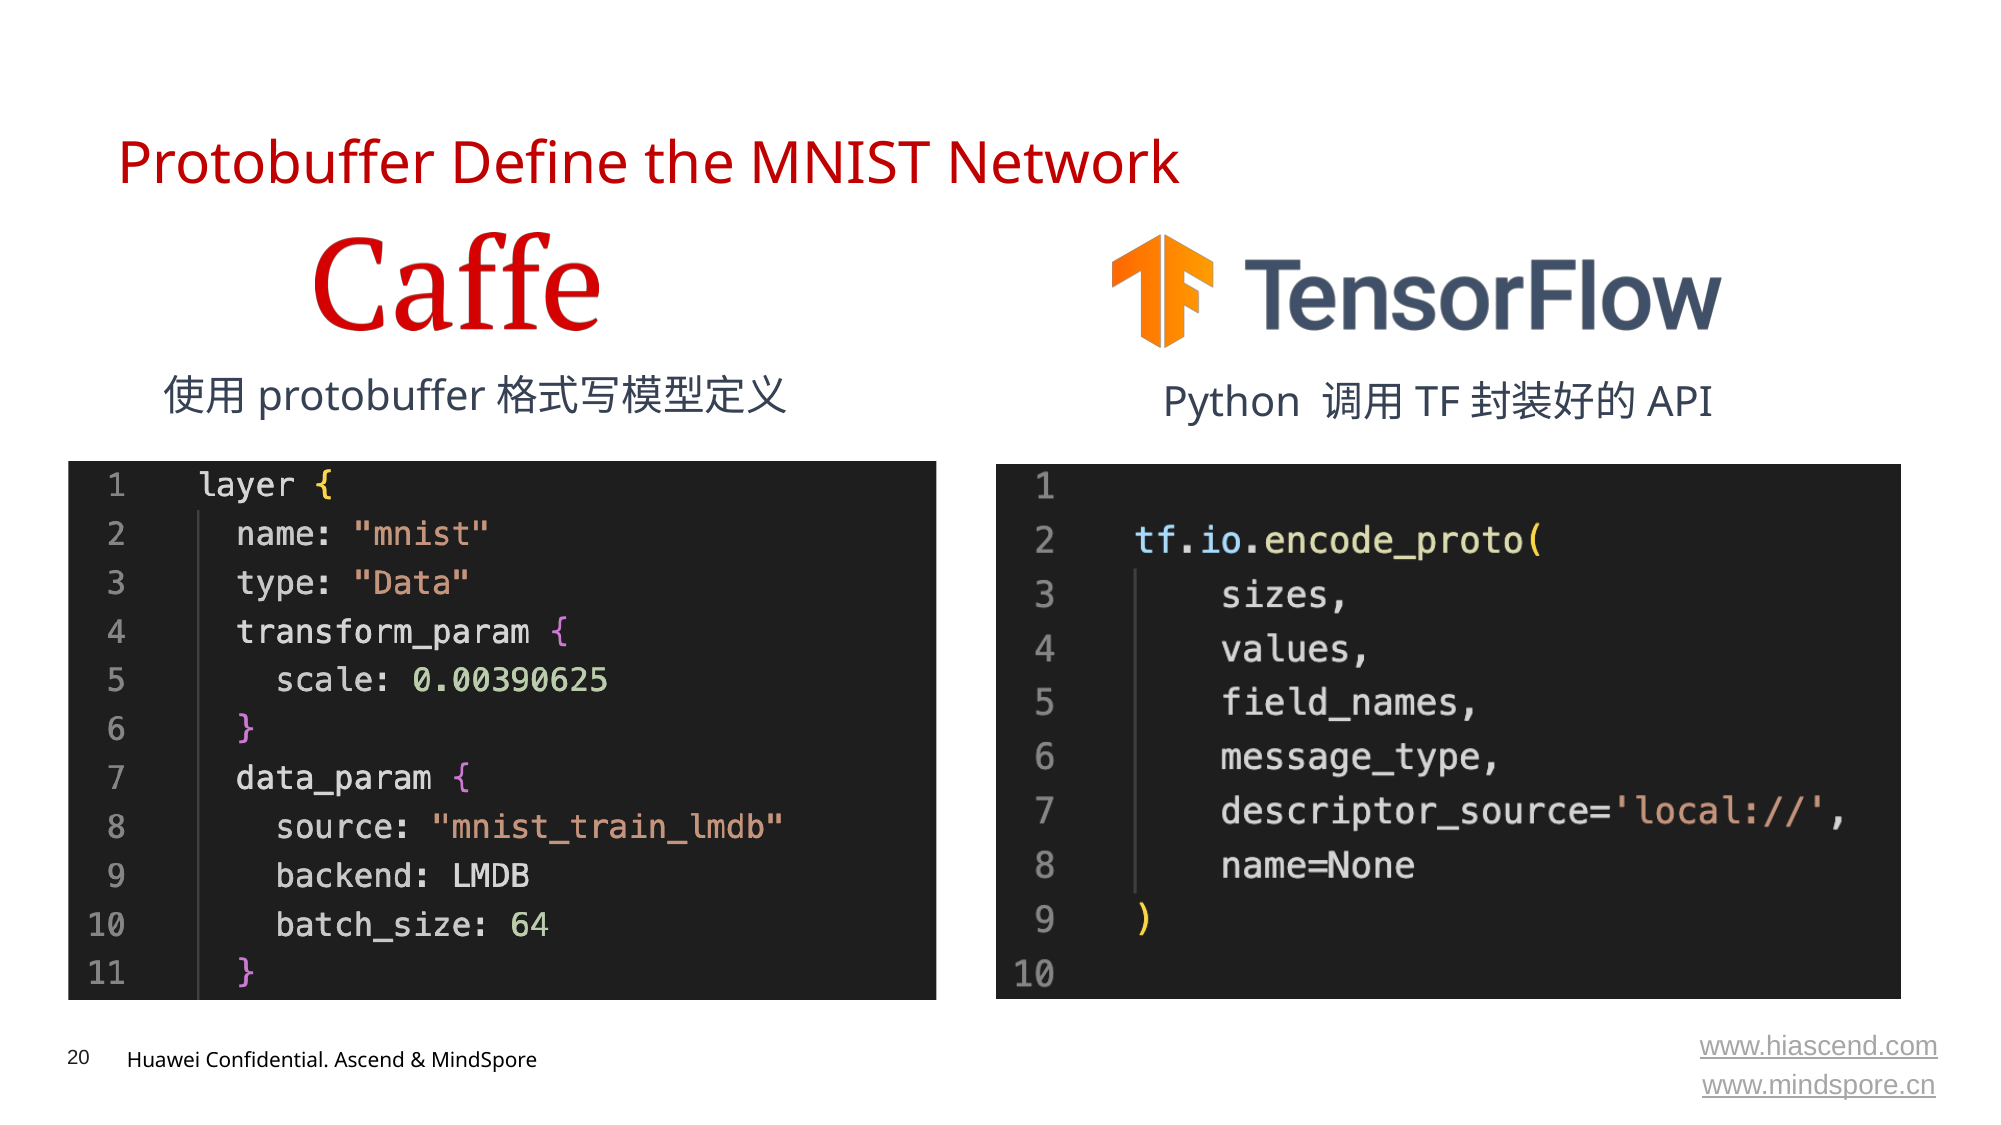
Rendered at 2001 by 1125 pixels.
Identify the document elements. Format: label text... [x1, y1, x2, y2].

picture [1094, 231, 1726, 350]
text_box Python 调用TF封装好的API [1147, 366, 1729, 432]
picture [996, 464, 1902, 999]
title Protobuffer Define the MNIST Network [102, 111, 1901, 209]
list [68, 460, 937, 1000]
text_box 使用protobuffer格式写模型定义 [149, 361, 804, 427]
picture [315, 232, 600, 331]
